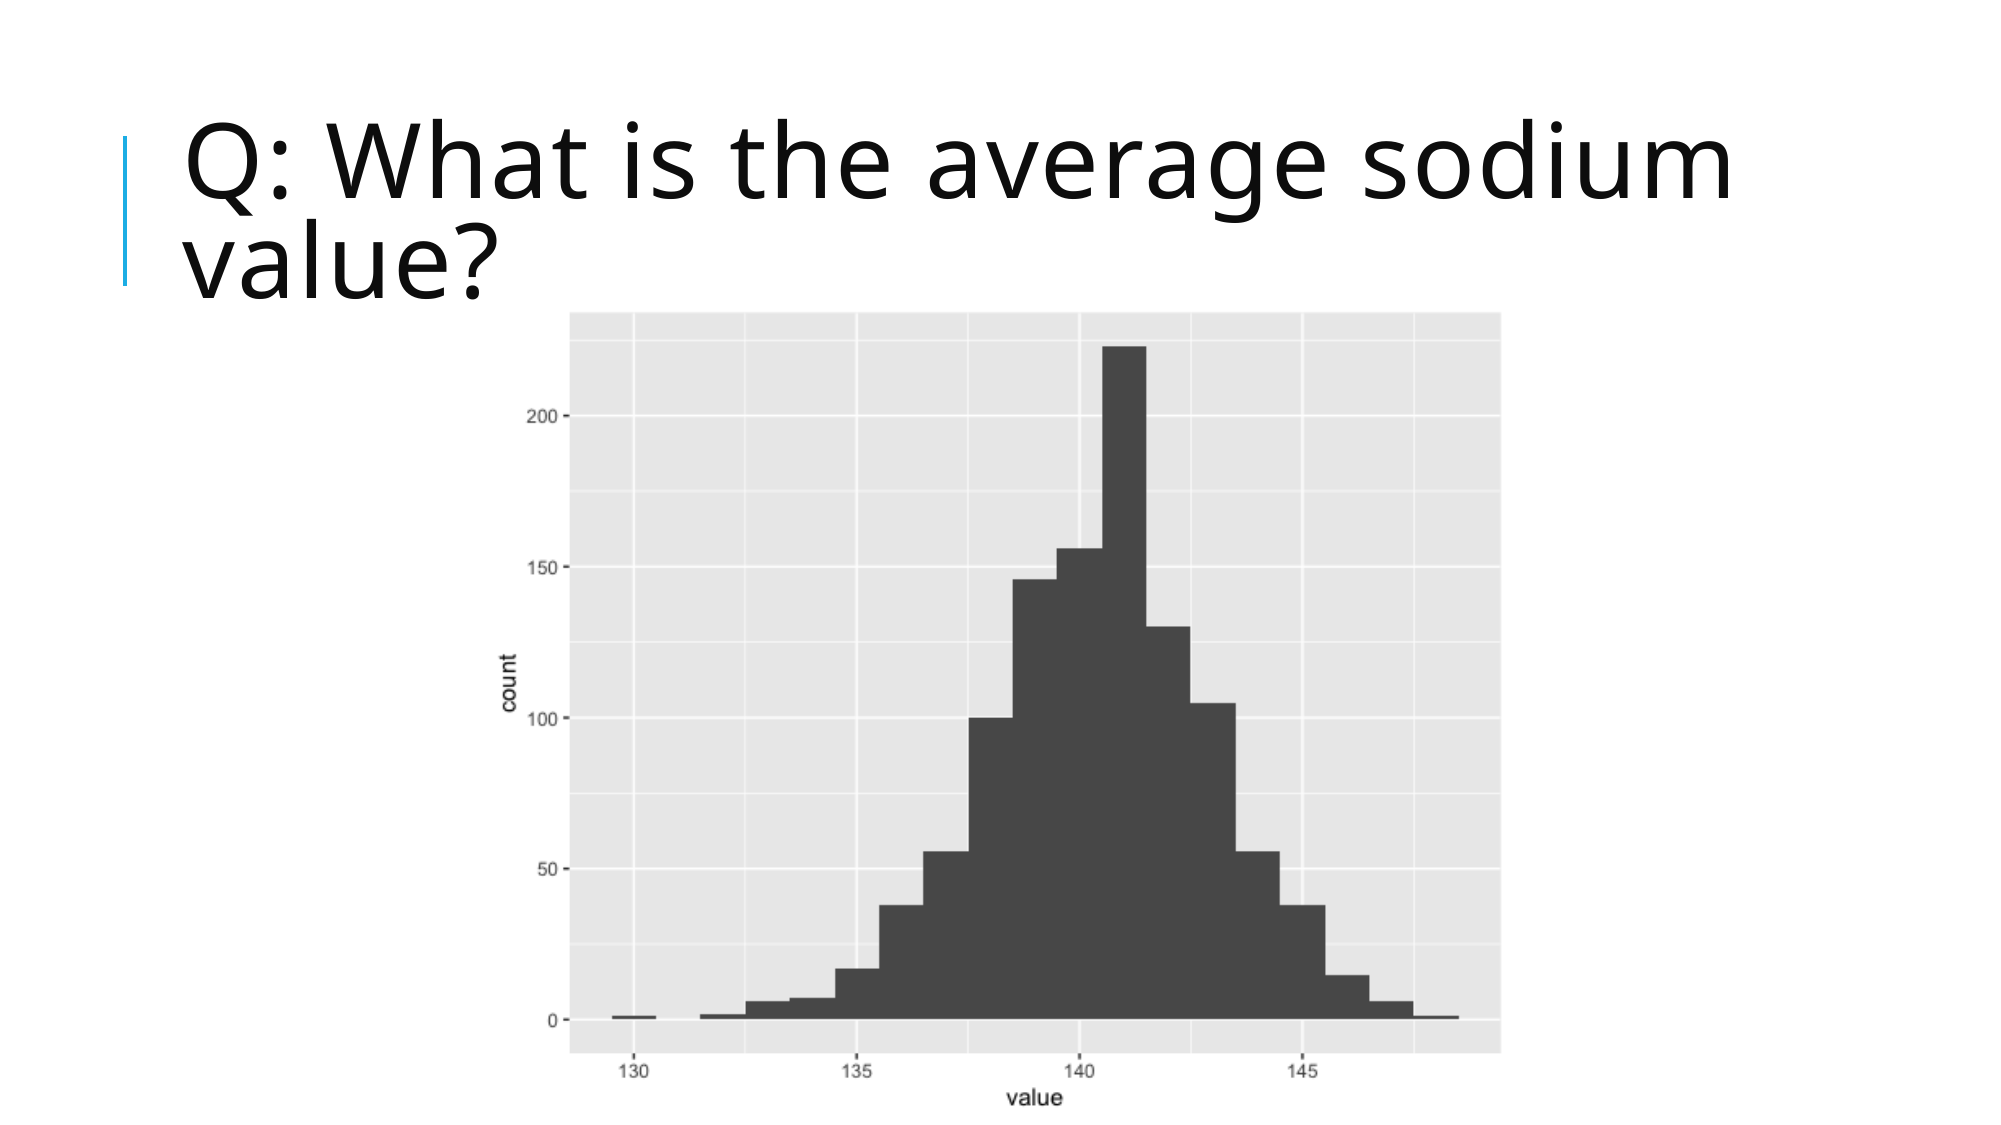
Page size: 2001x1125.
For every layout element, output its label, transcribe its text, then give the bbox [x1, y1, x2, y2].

title Q: What is the average sodium value? [168, 96, 1763, 342]
picture [487, 301, 1513, 1122]
